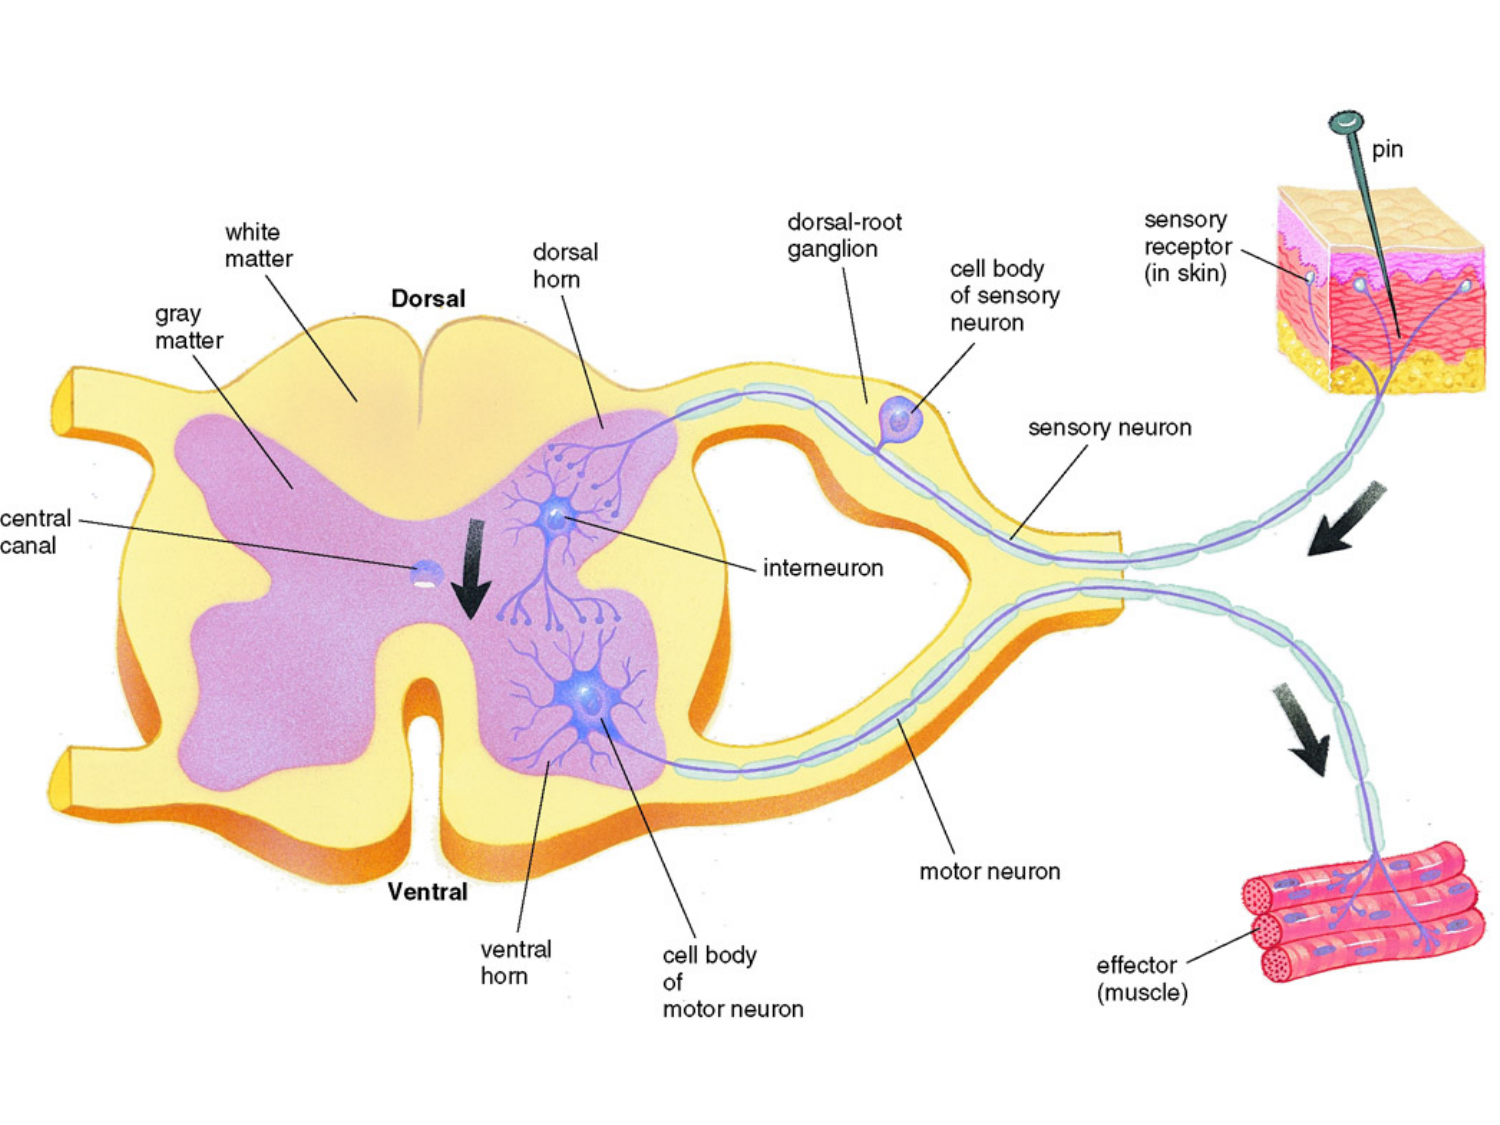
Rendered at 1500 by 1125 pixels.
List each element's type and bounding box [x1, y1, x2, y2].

picture [0, 102, 1500, 1023]
